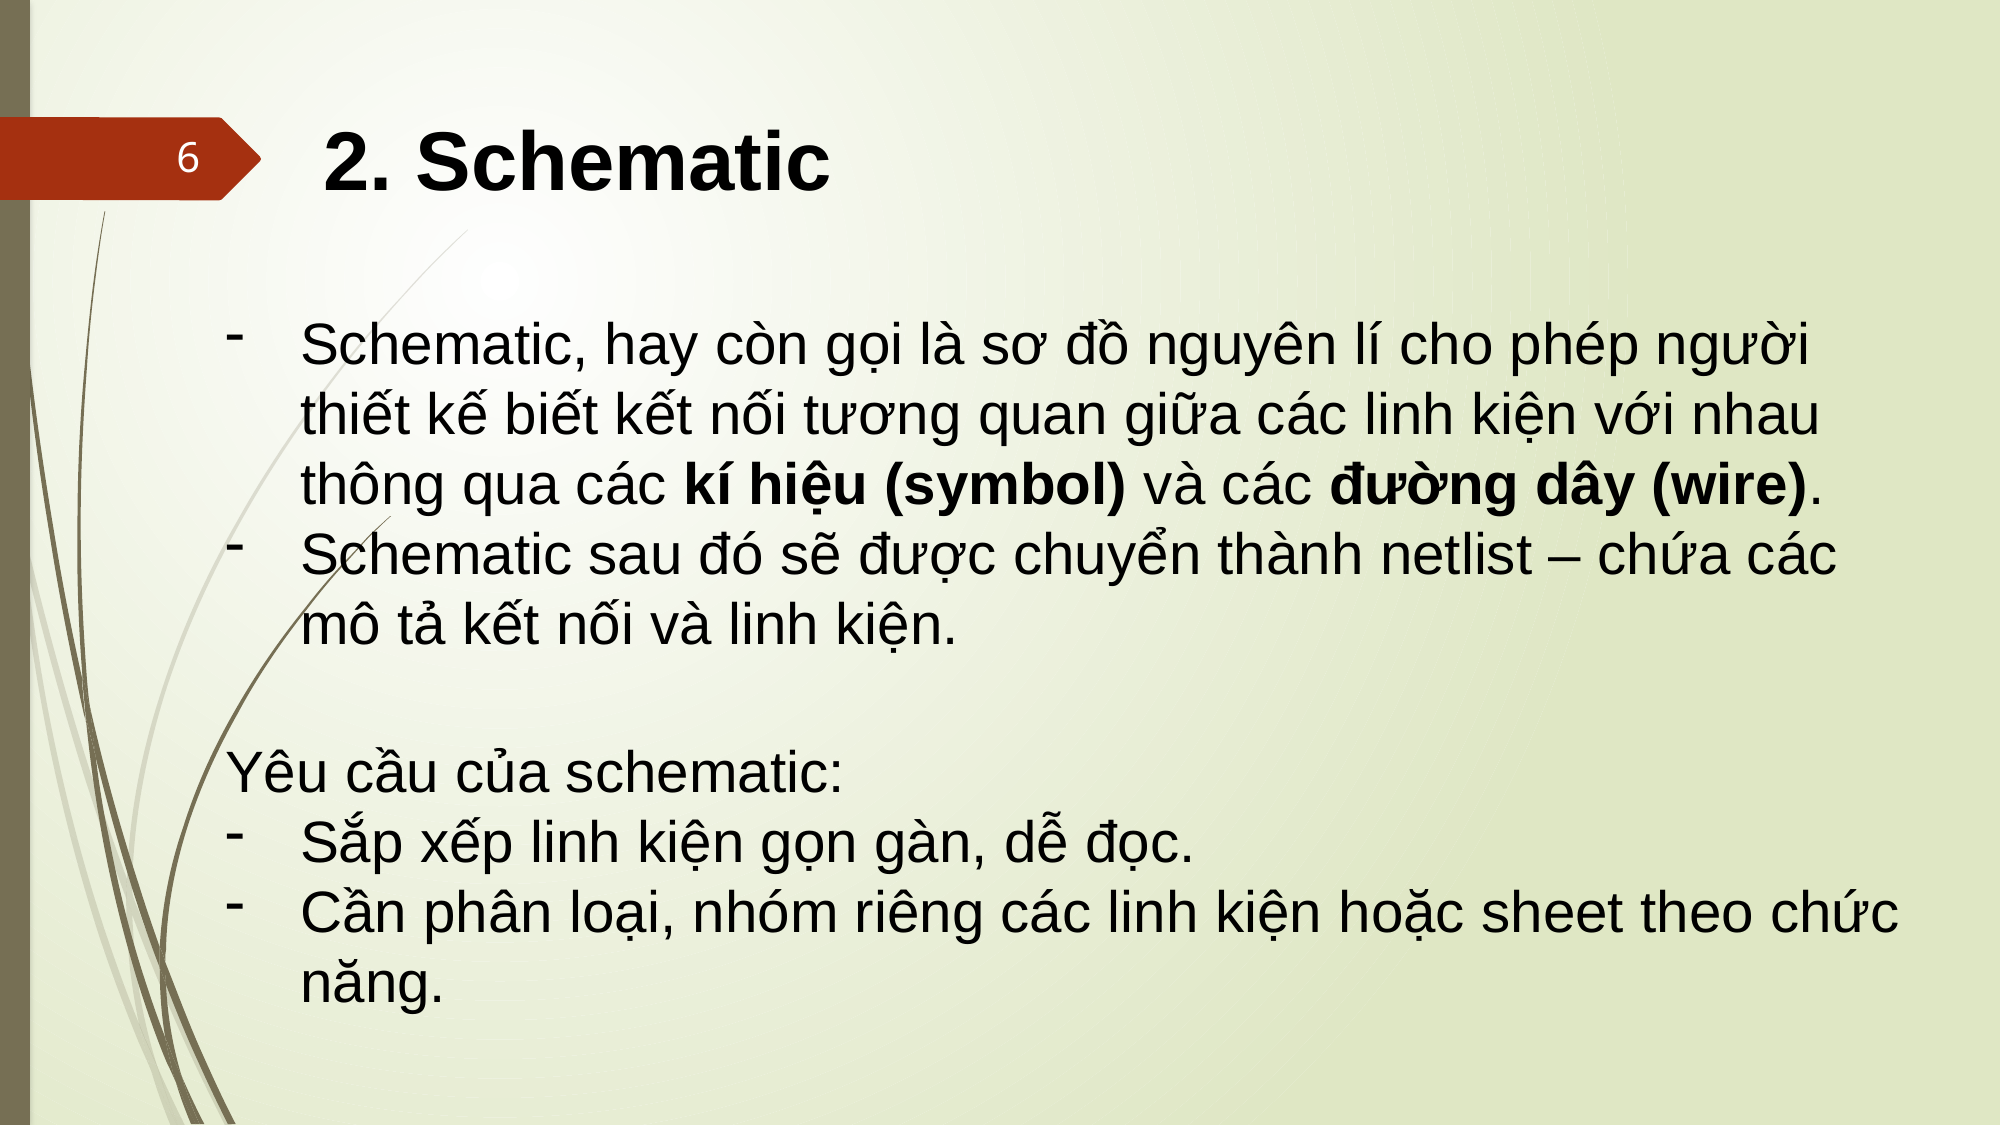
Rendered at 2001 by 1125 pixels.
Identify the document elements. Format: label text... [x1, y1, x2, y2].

slide_number 6 [87, 129, 216, 190]
text_box 2. Schematic [308, 99, 1277, 215]
text_box Yêu cầu của schematic: Sắp xếp linh kiện gọn gàn, dễ đọc. Cần phân loại, nhóm riêng các linh kiện hoặc sheet theo chức năng. [210, 727, 1942, 1022]
text_box Schematic, hay còn gọi là sơ đồ nguyên lí cho phép người thiết kế biết kết nối tương quan giữa các linh kiện với nhau thông qua các kí hiệu (symbol) và các đường dây (wire). Schematic sau đó sẽ được chuyển thành netlist – chứa các mô tả kết nối và linh kiện. [210, 298, 1942, 664]
